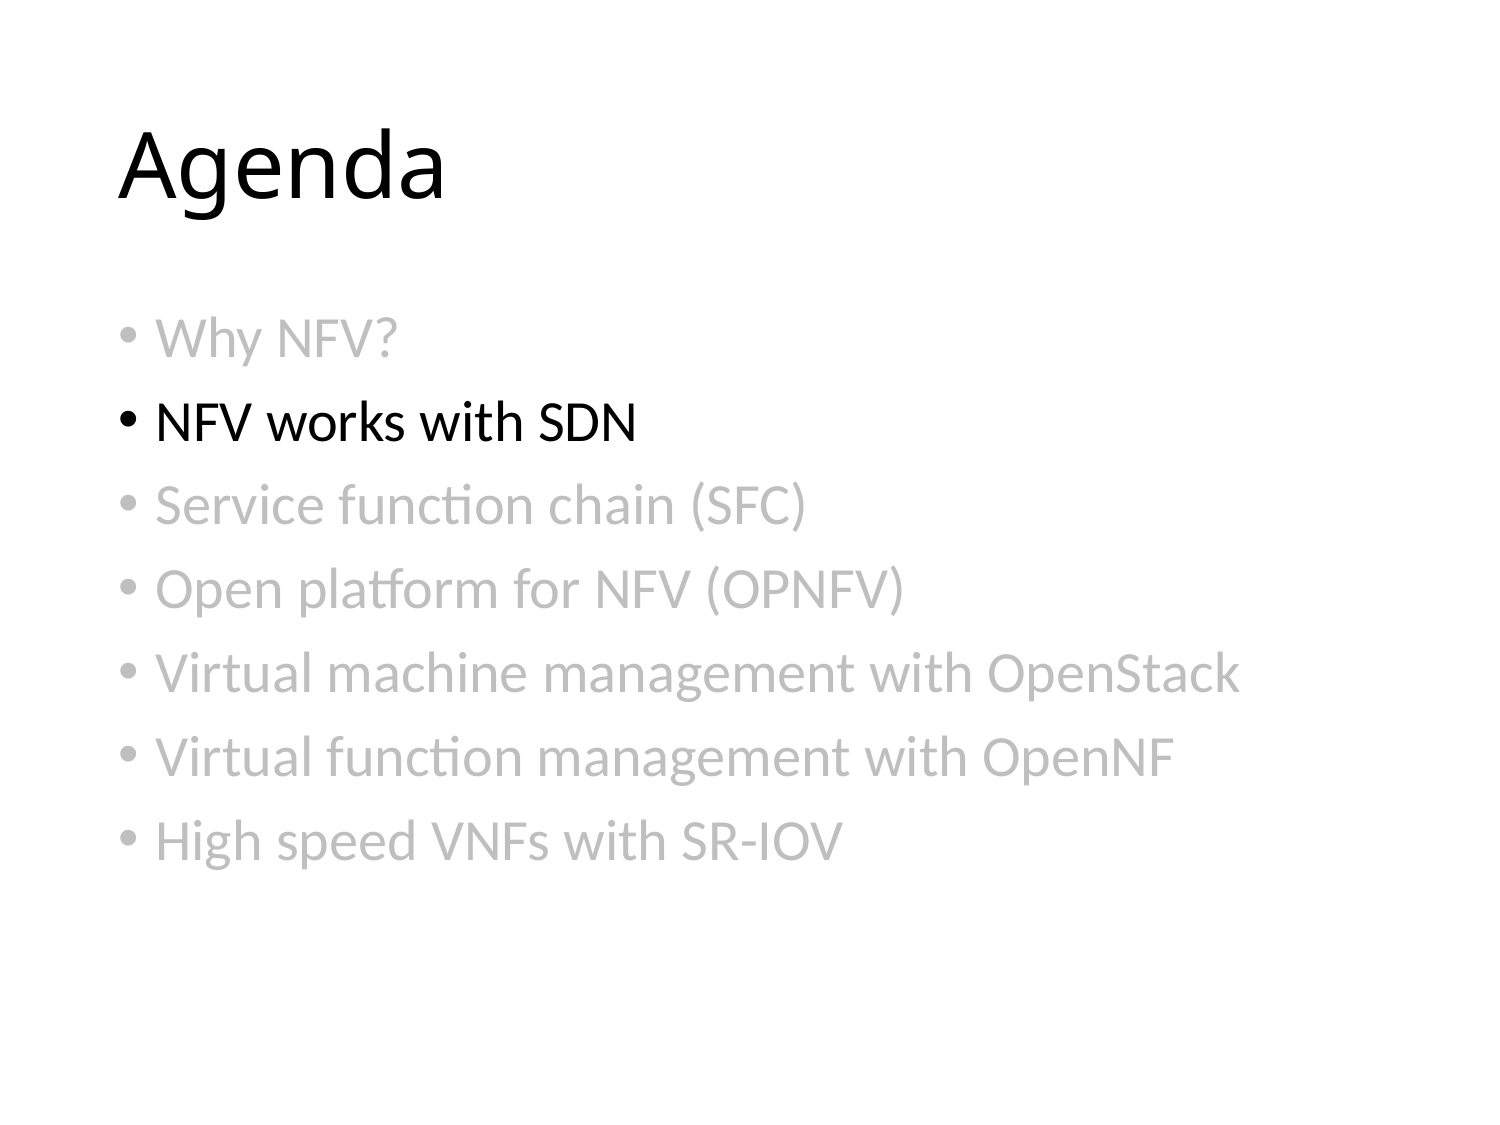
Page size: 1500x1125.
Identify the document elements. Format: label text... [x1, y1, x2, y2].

list Why NFV? NFV works with SDN Service function chain (SFC) Open platform for NFV (OPNFV) Virtual machine management with OpenStack Virtual function management with OpenNF High speed VNFs with SR-IOV [103, 299, 1397, 1014]
title Agenda [103, 59, 1397, 278]
